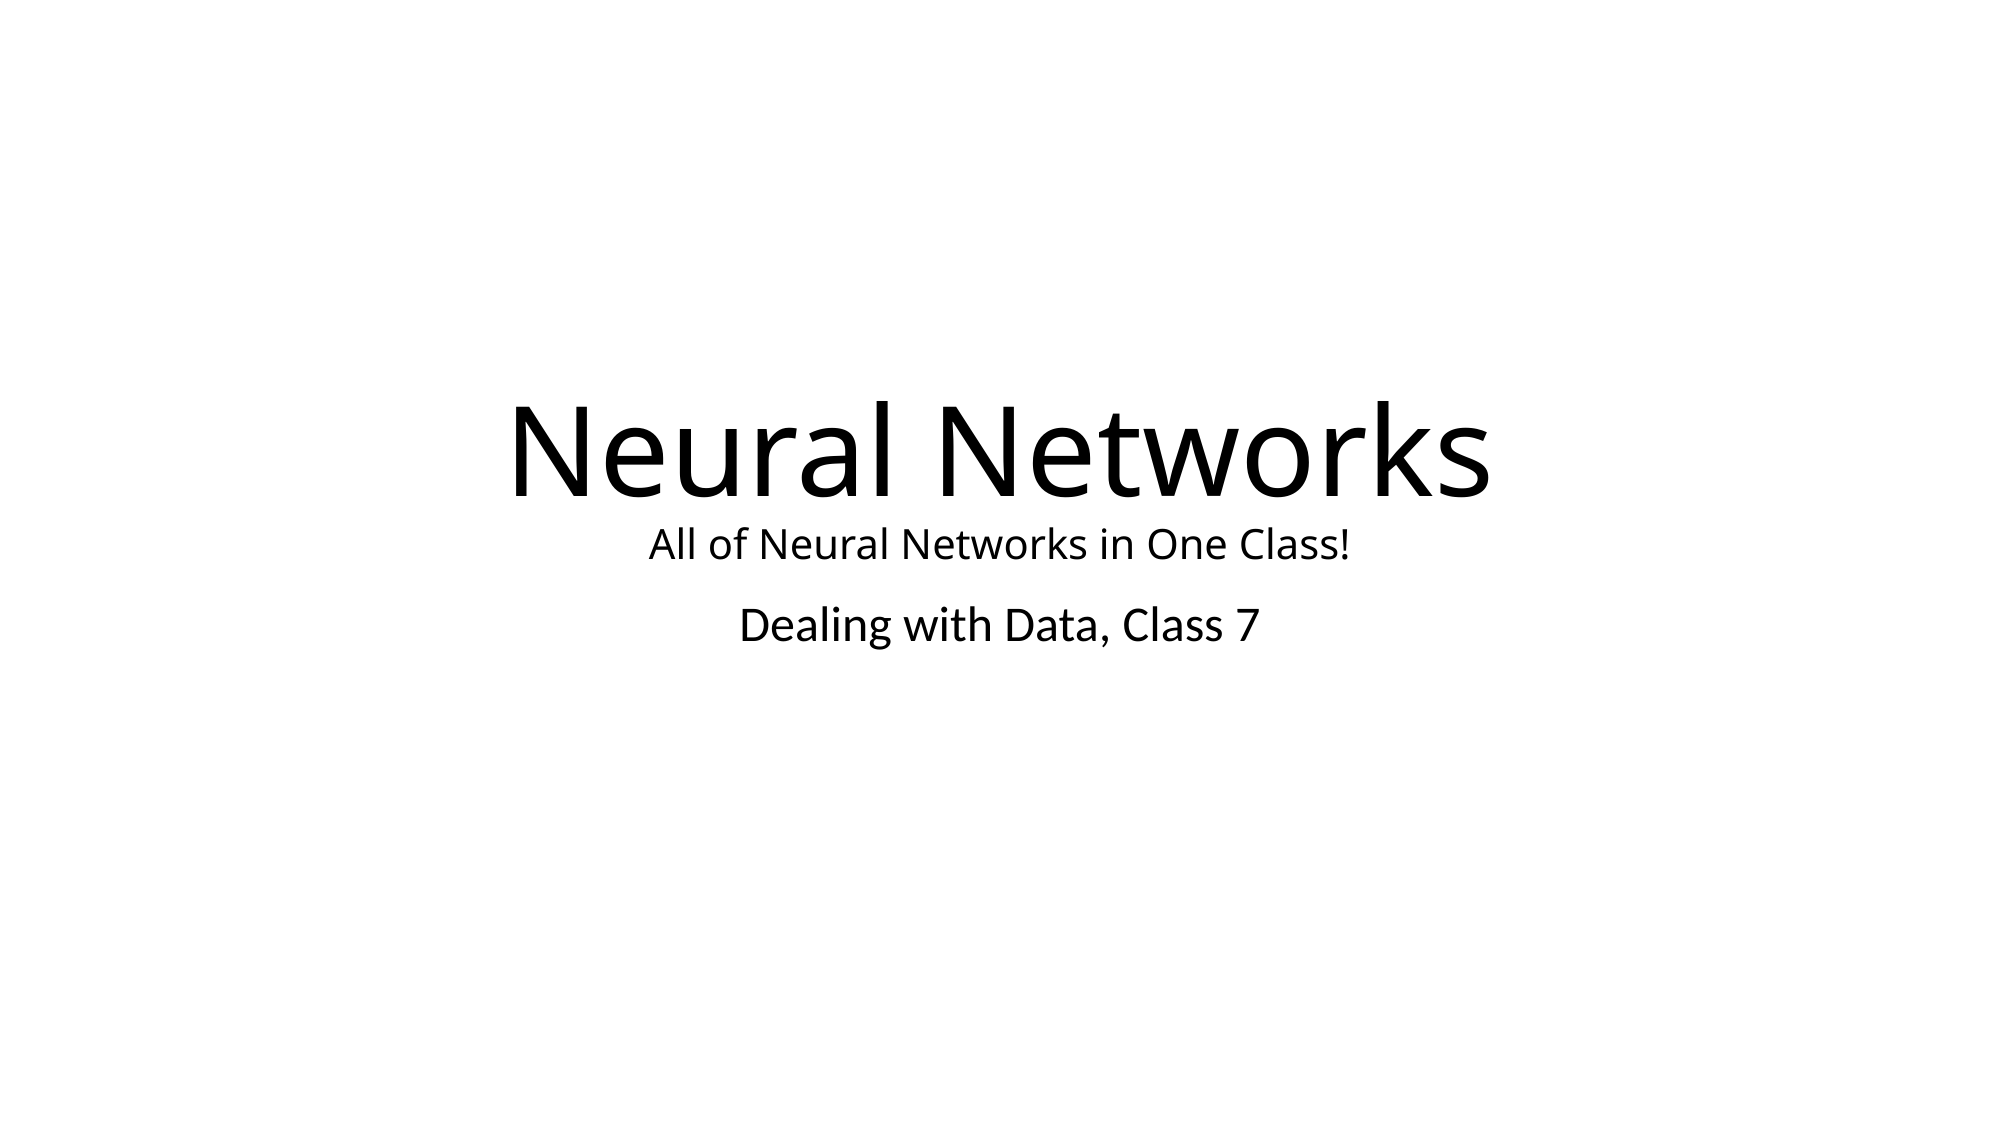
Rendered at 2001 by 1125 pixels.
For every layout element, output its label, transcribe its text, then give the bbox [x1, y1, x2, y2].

title Neural Networks All of Neural Networks in One Class! [249, 184, 1750, 576]
subtitle Dealing with Data, Class 7 [249, 590, 1750, 863]
